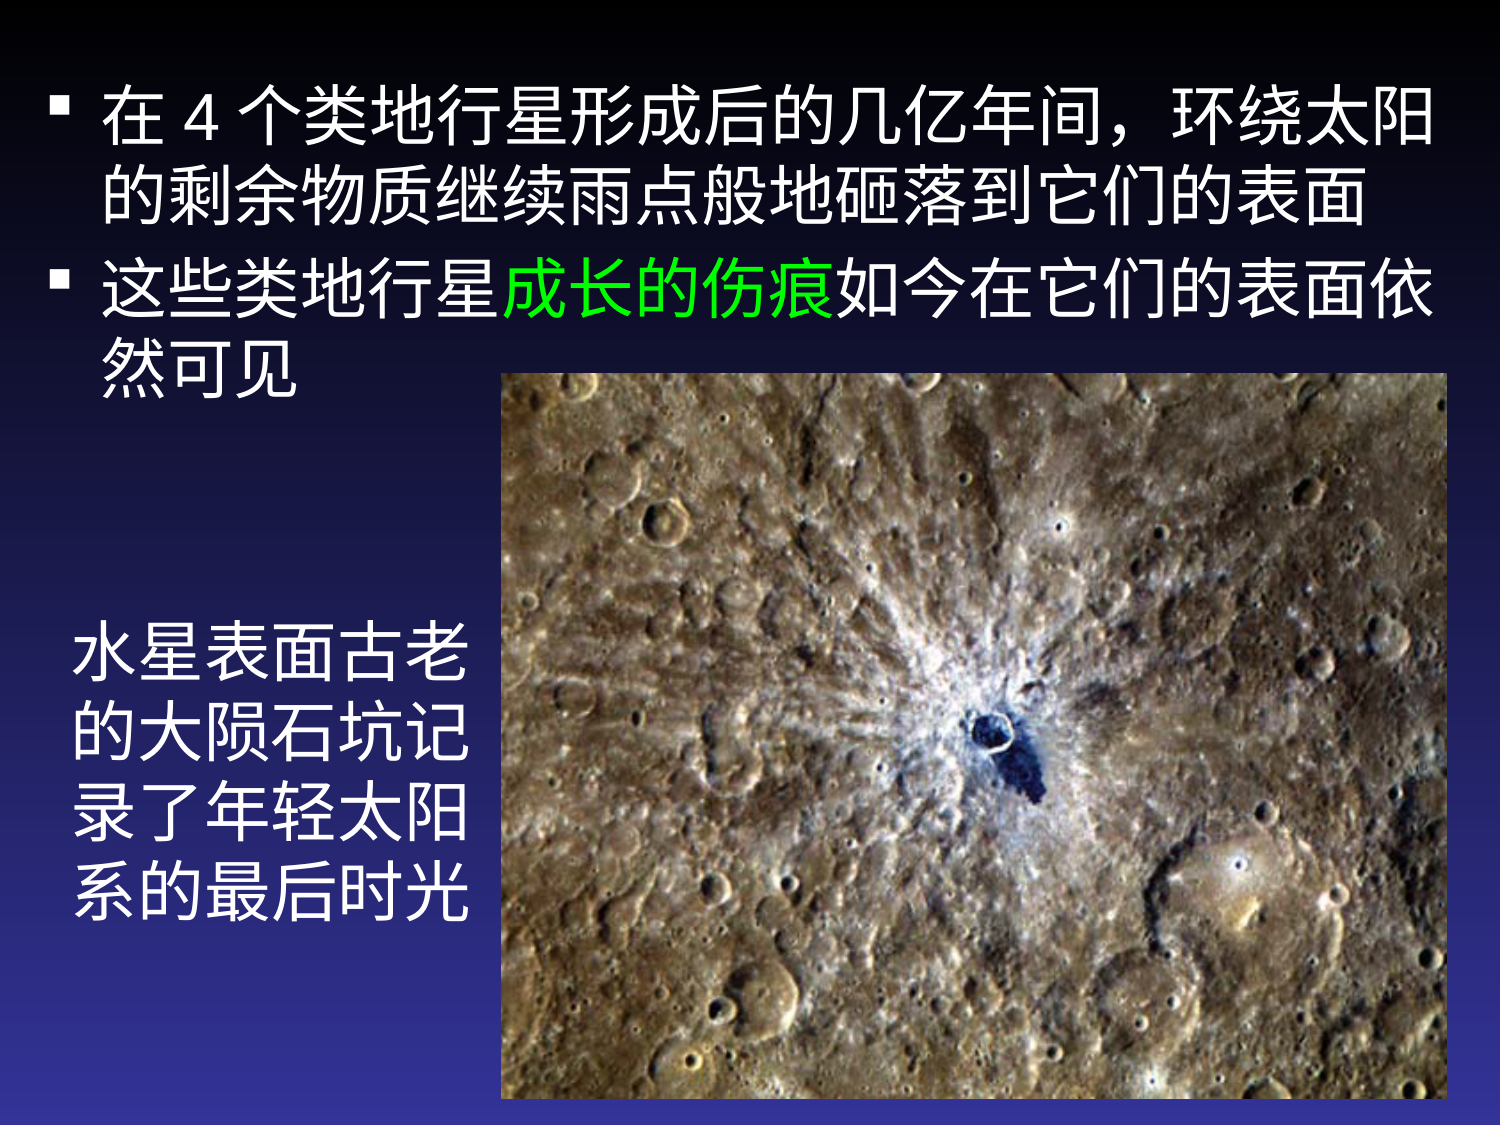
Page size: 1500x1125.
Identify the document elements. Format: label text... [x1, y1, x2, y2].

list 在4个类地行星形成后的几亿年间，环绕太阳的剩余物质继续雨点般地砸落到它们的表面 这些类地行星成长的伤痕如今在它们的表面依然可见 [29, 66, 1467, 445]
text_box 水星表面古老的大陨石坑记录了年轻太阳系的最后时光 [56, 602, 496, 937]
picture [501, 372, 1448, 1099]
